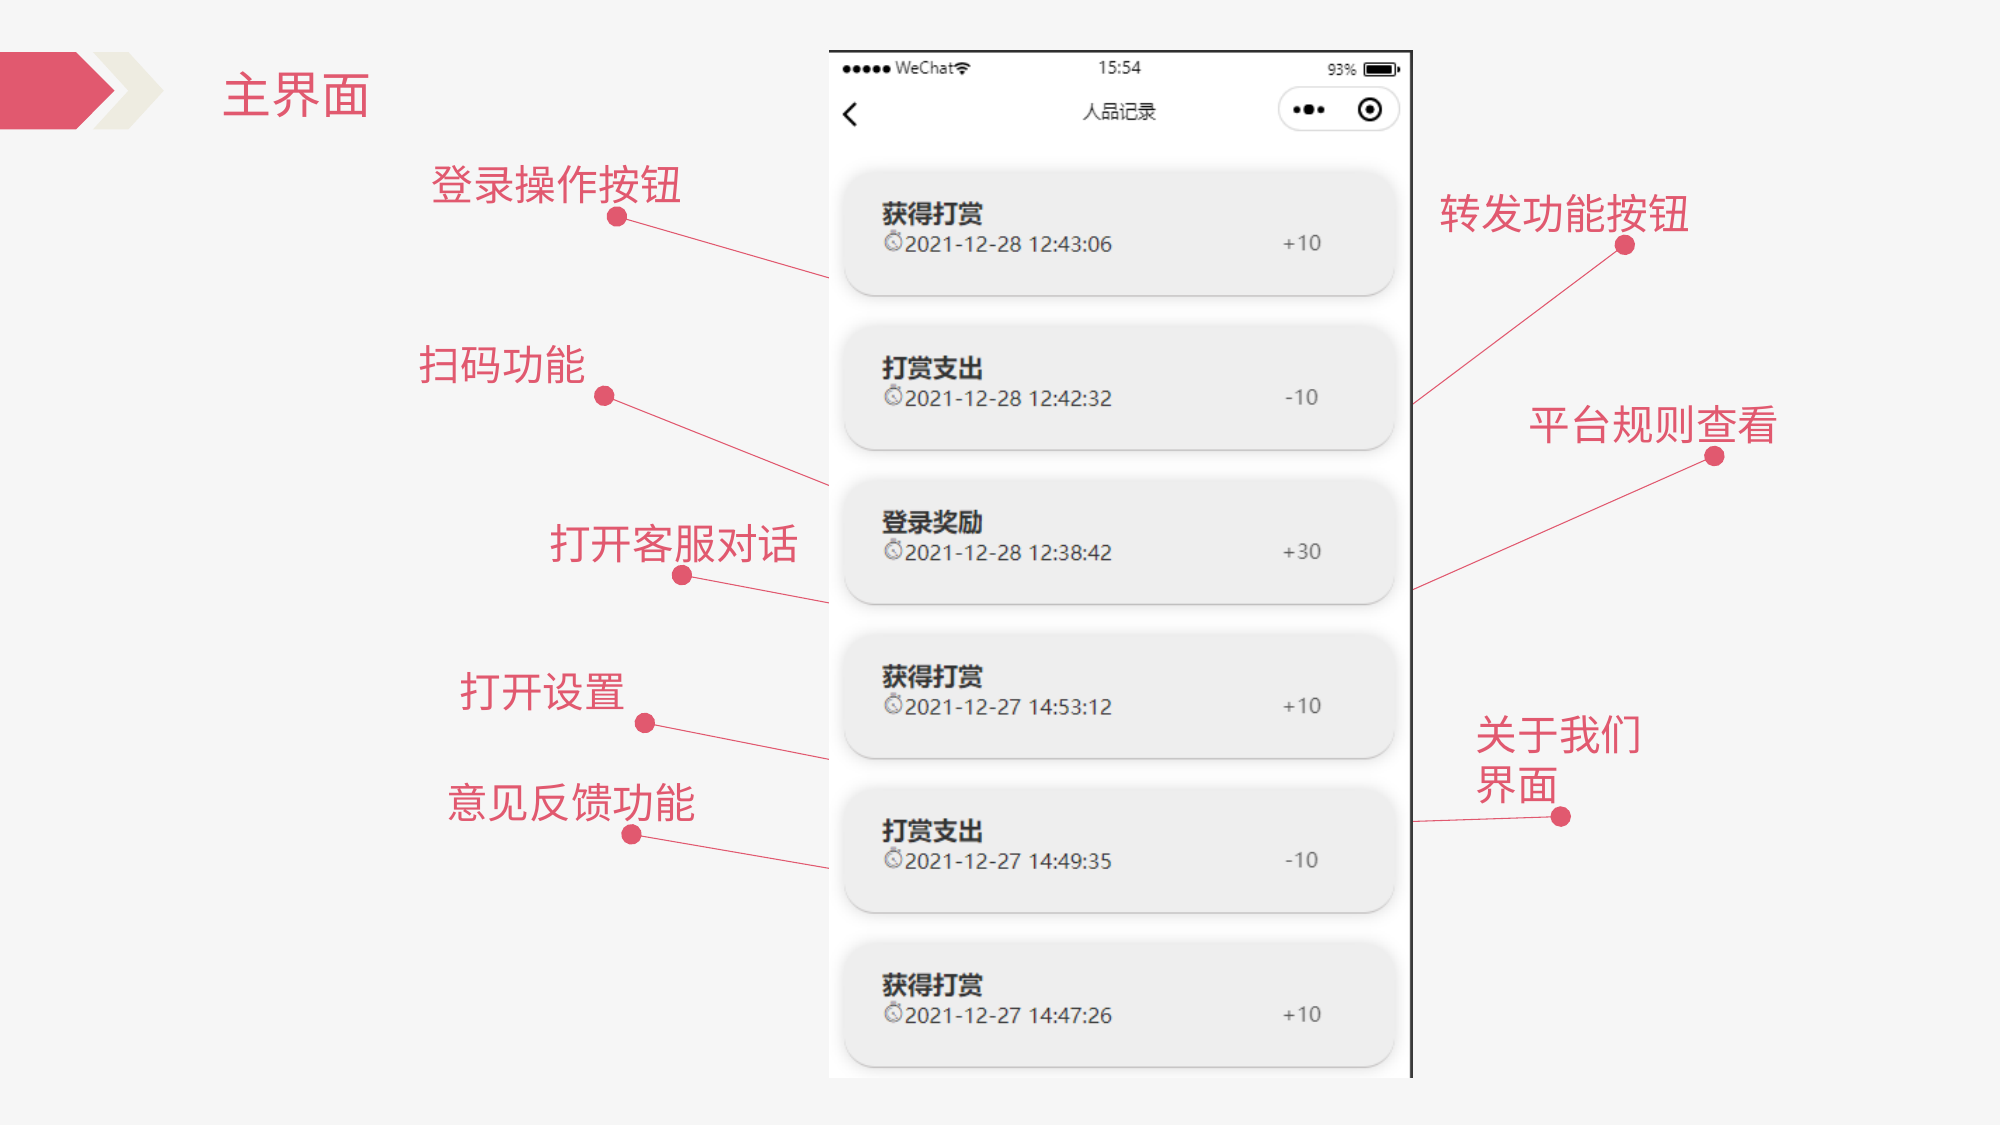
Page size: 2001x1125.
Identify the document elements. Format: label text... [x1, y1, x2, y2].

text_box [195, 44, 464, 132]
text_box 打开设置 [444, 657, 829, 723]
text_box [681, 575, 829, 612]
text_box 登录操作按钮 [416, 151, 818, 217]
text_box 平台规则查看 [1625, 391, 1915, 457]
picture [829, 50, 1413, 1078]
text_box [616, 216, 829, 324]
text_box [604, 395, 829, 557]
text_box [631, 834, 829, 893]
text_box 意见反馈功能 [431, 769, 829, 835]
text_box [1413, 244, 1625, 456]
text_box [1413, 817, 1561, 824]
text_box 转发功能按钮 [1424, 179, 1826, 245]
text_box 扫码功能 [403, 330, 805, 396]
text_box 打开客服对话 [534, 510, 829, 576]
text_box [1413, 456, 1715, 615]
text_box 关于我们界面 [1460, 701, 1661, 817]
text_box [644, 723, 829, 767]
